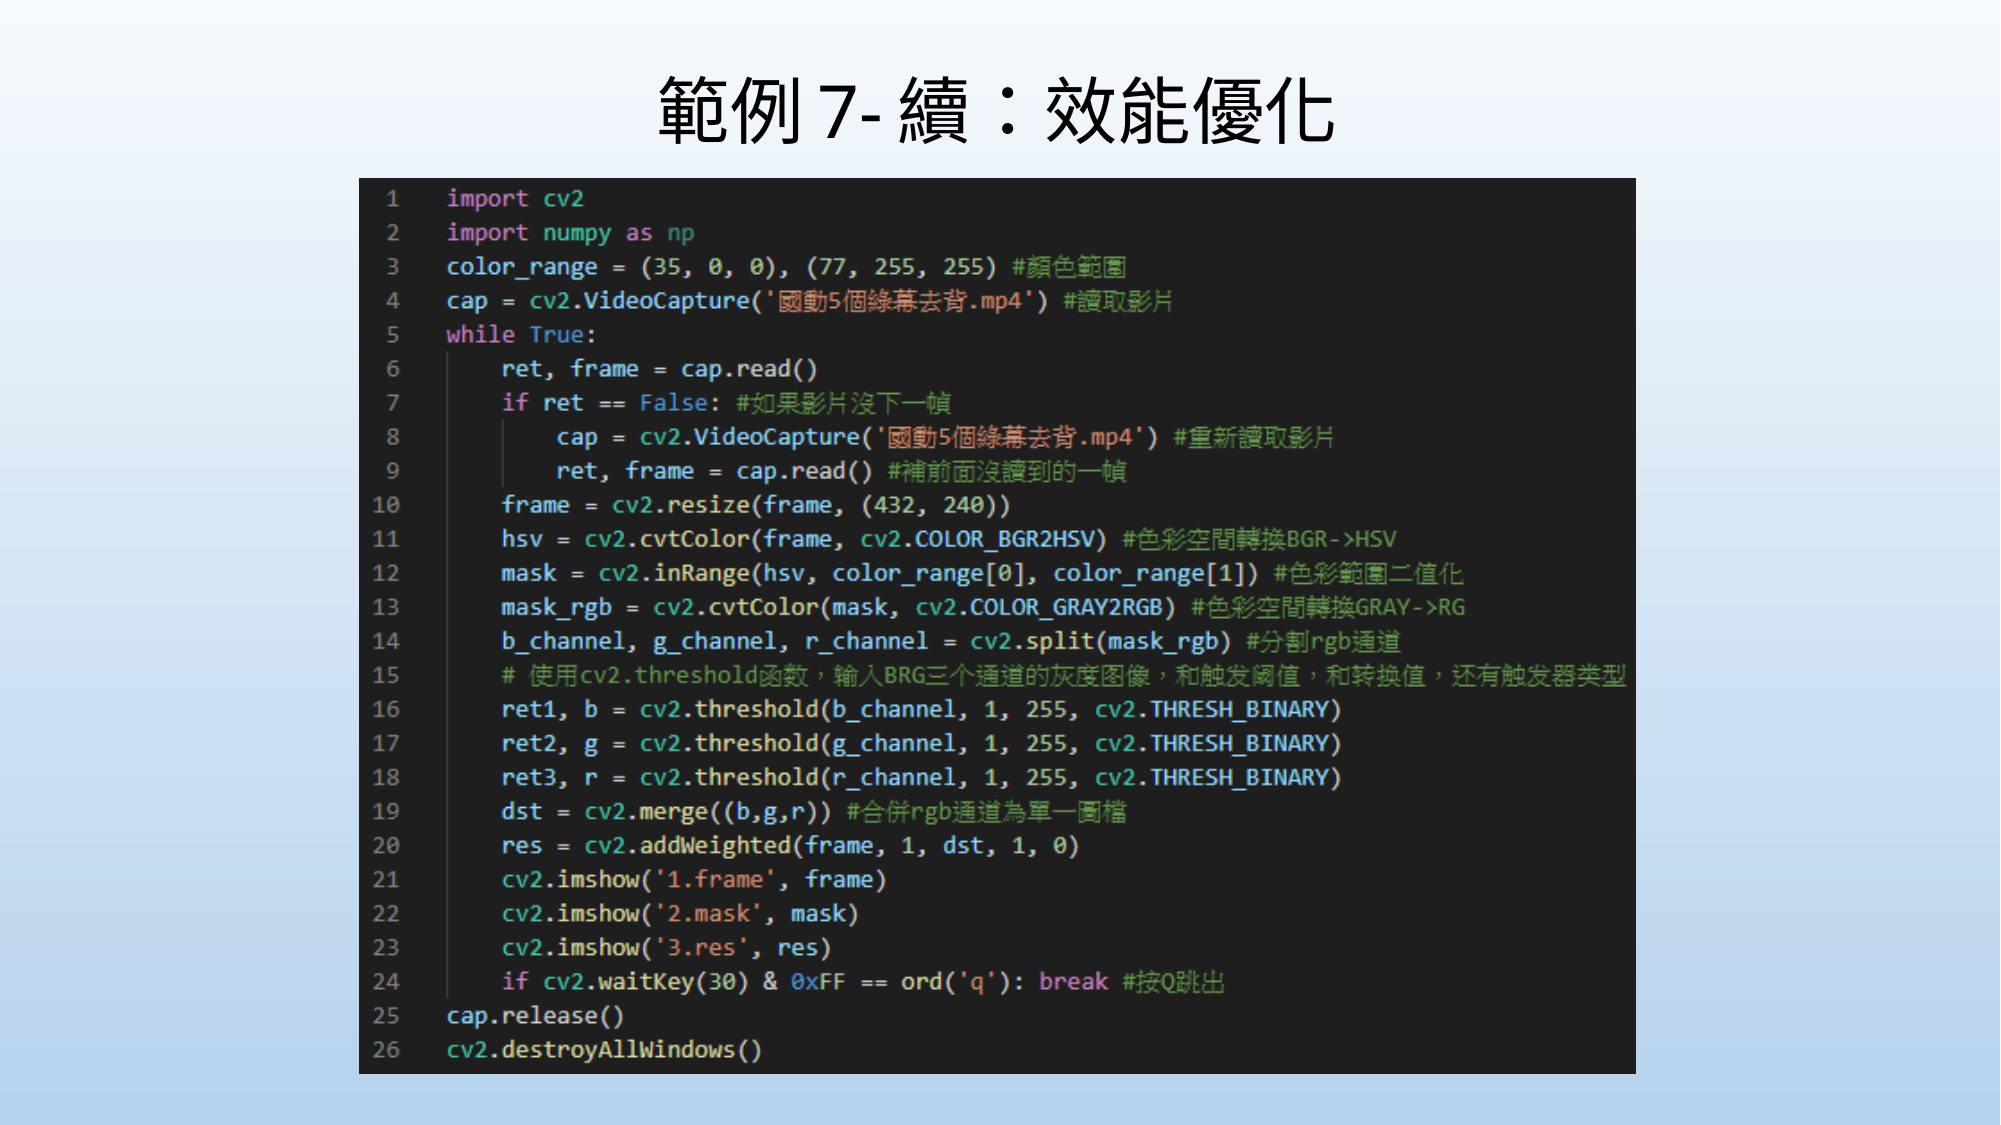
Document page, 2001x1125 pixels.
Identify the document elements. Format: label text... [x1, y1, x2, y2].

title 範例7-續：效能優化 [187, 67, 1808, 163]
picture [359, 178, 1636, 1074]
